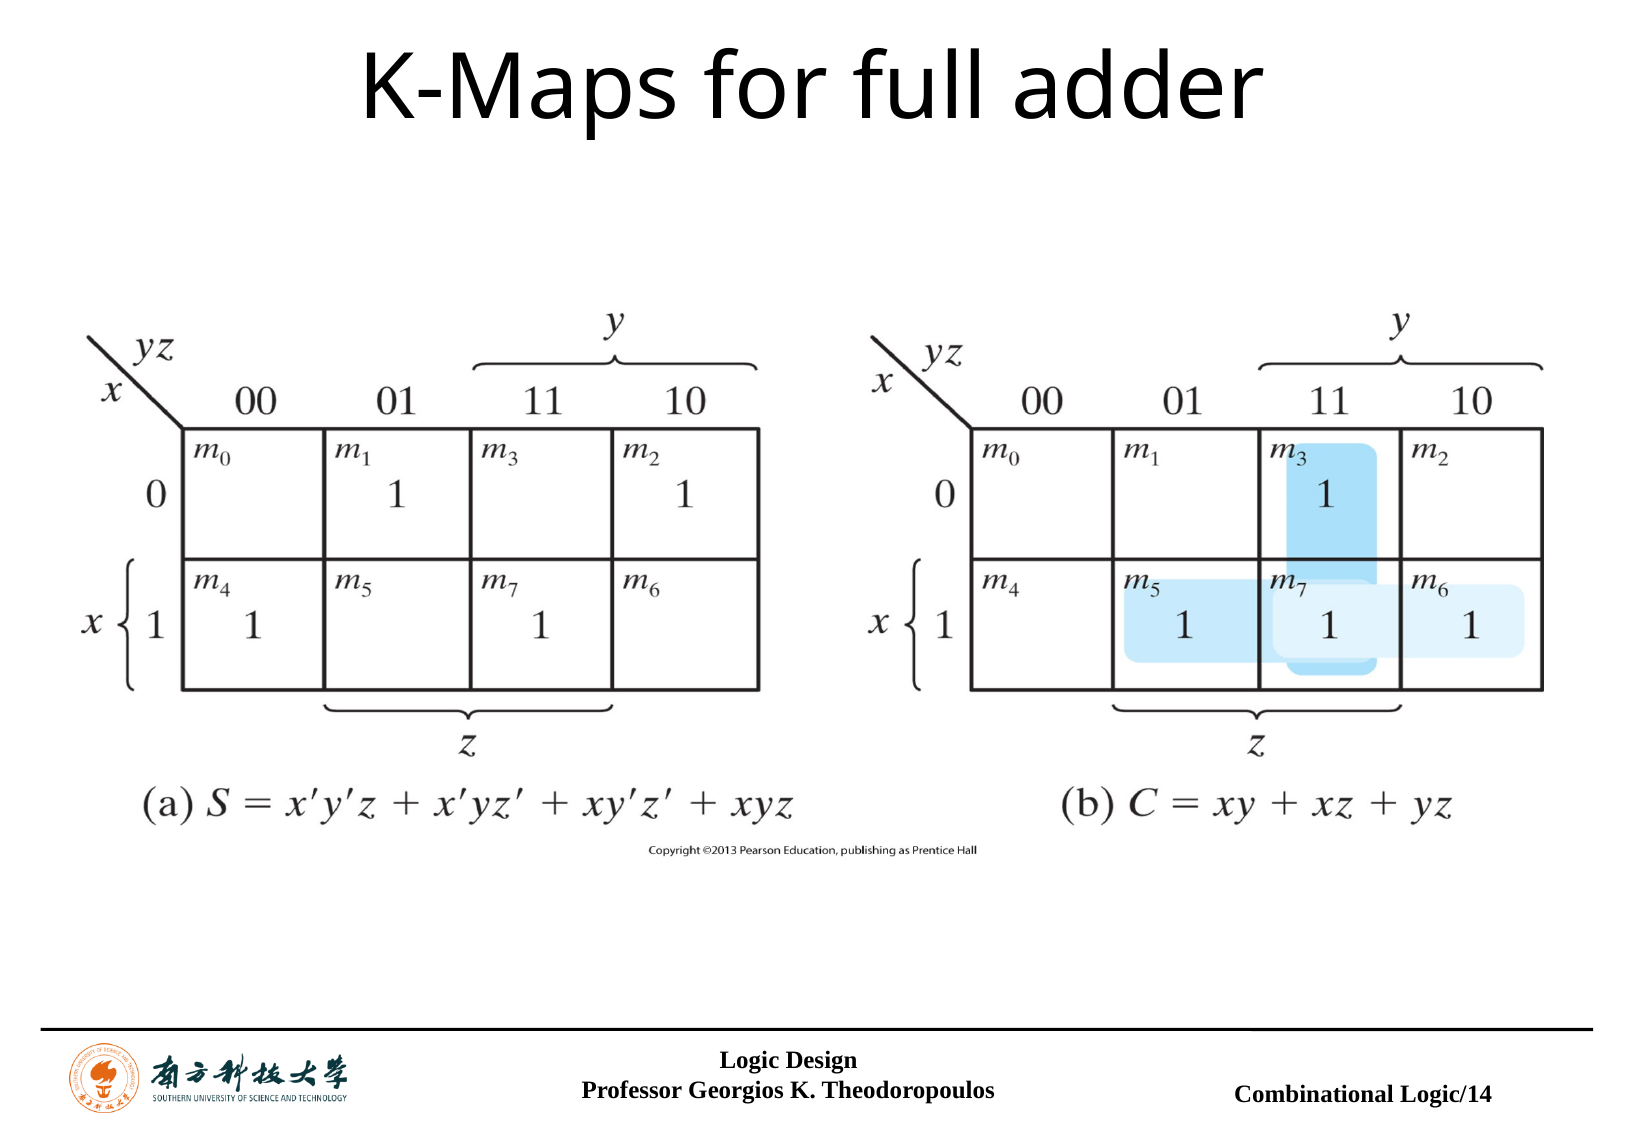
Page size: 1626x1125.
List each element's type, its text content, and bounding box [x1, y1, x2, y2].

picture [69, 1043, 347, 1113]
title K-Maps for full adder [0, 34, 1625, 130]
picture [80, 297, 1544, 877]
